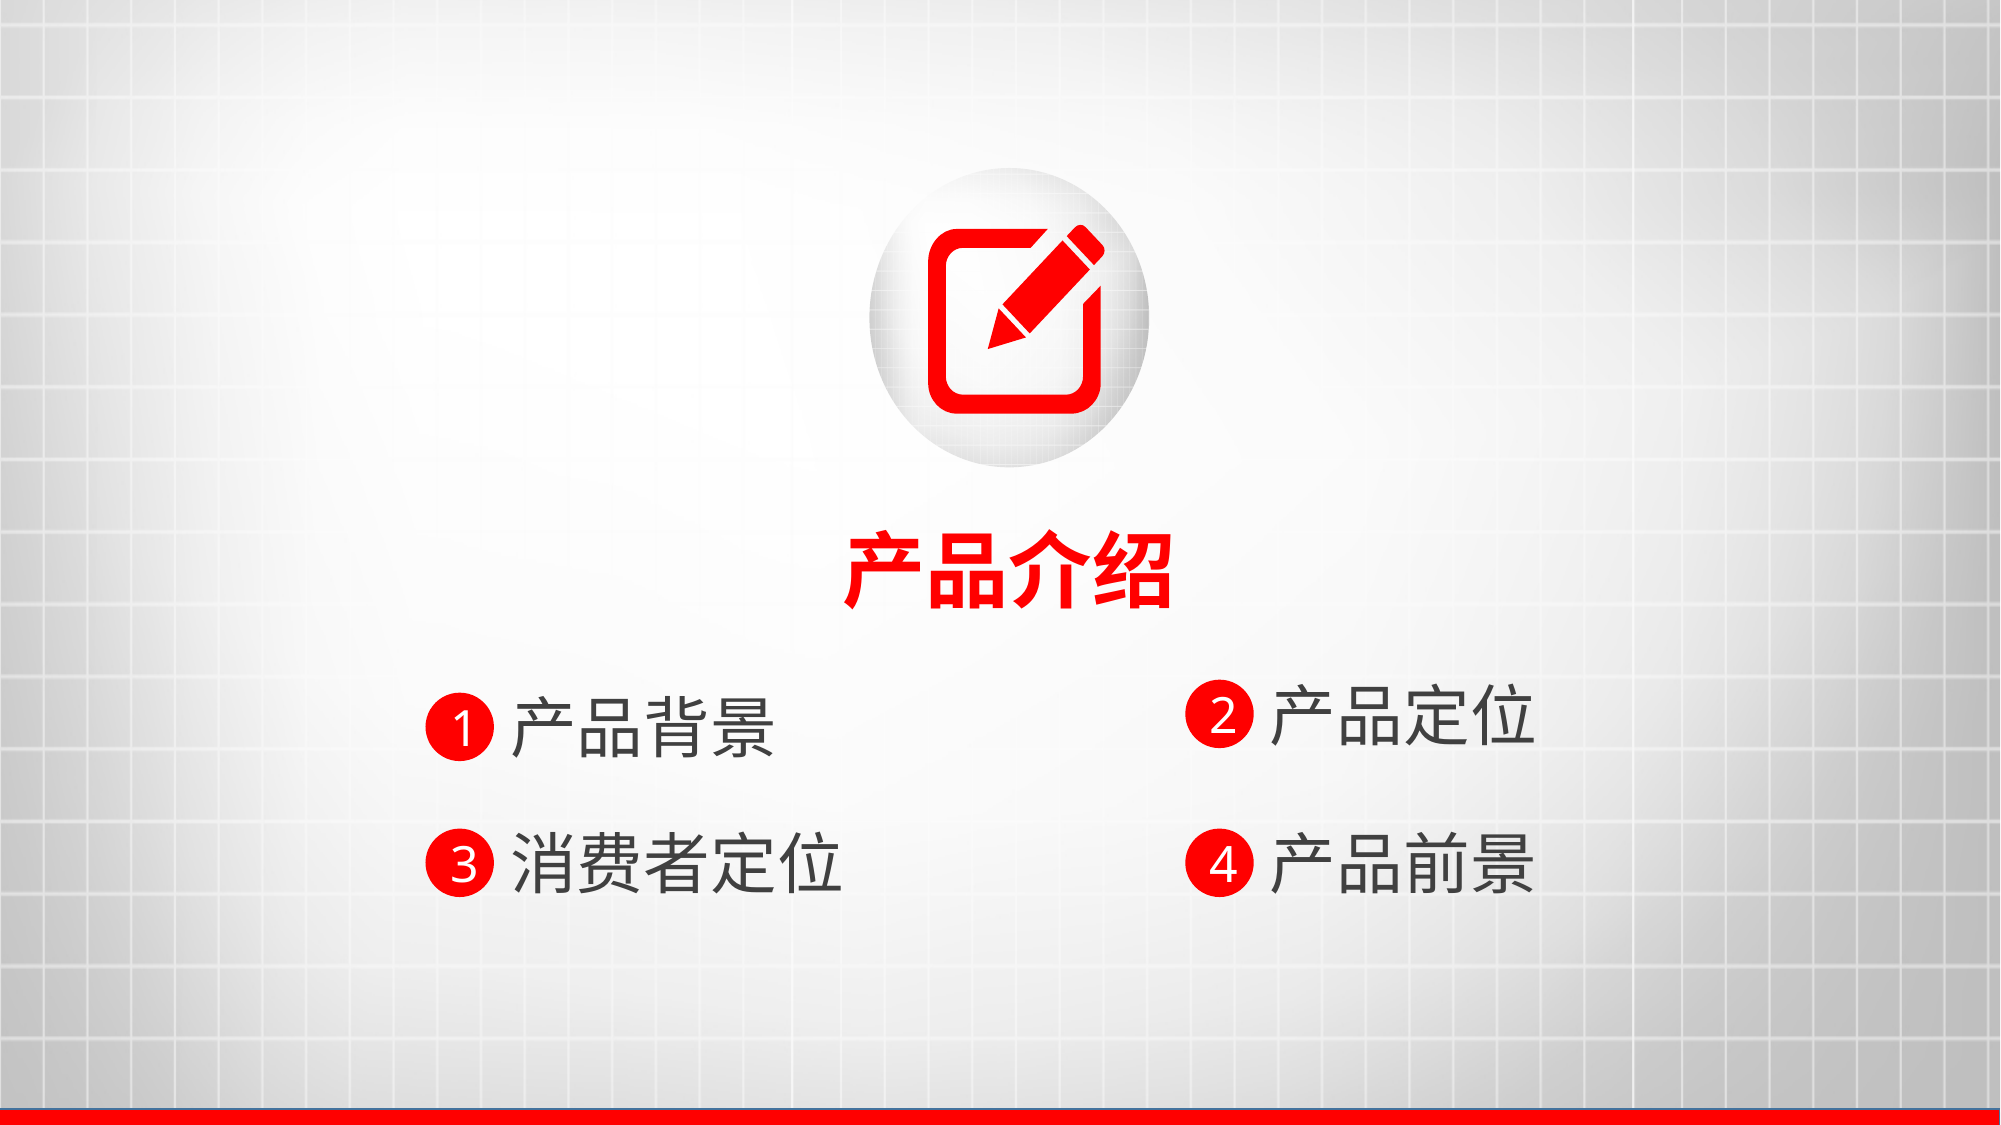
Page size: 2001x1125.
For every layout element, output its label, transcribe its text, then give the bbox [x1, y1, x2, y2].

text_box 3 [424, 827, 495, 899]
text_box 产品介绍 [788, 511, 1191, 626]
text_box 2 [1184, 678, 1255, 750]
text_box 产品背景 [495, 678, 792, 774]
picture [0, 0, 2001, 1125]
text_box 产品定位 [1255, 665, 1552, 761]
text_box 消费者定位 [495, 814, 859, 910]
text_box 产品前景 [1255, 814, 1552, 910]
text_box 1 [424, 691, 495, 763]
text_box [869, 167, 1150, 468]
text_box 4 [1184, 827, 1255, 899]
text_box [0, 1108, 2000, 1125]
